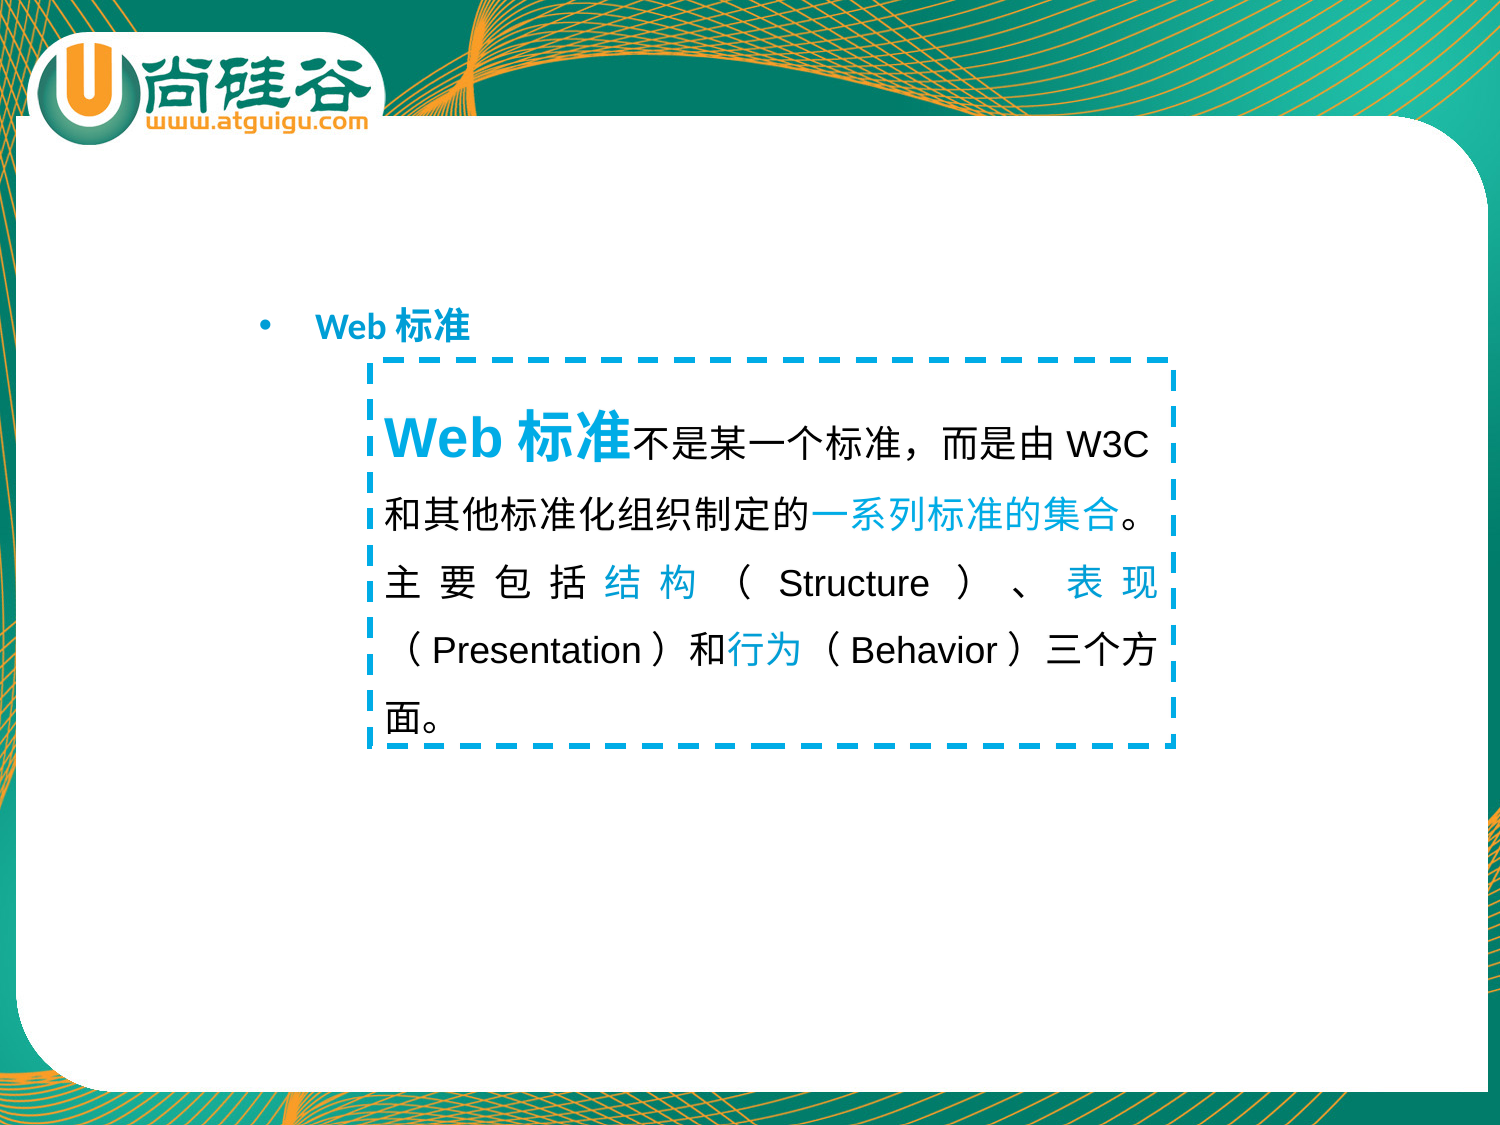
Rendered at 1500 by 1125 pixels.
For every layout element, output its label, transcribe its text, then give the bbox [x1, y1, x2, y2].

list Web标准 [243, 271, 1257, 895]
text_box Web标准不是某一个标准，而是由W3C和其他标准化组织制定的一系列标准的集合。主要包括结构（Structure）、表现（Presentation）和行为（Behavior）三个方面。 [370, 360, 1174, 746]
picture [0, 0, 1500, 1125]
